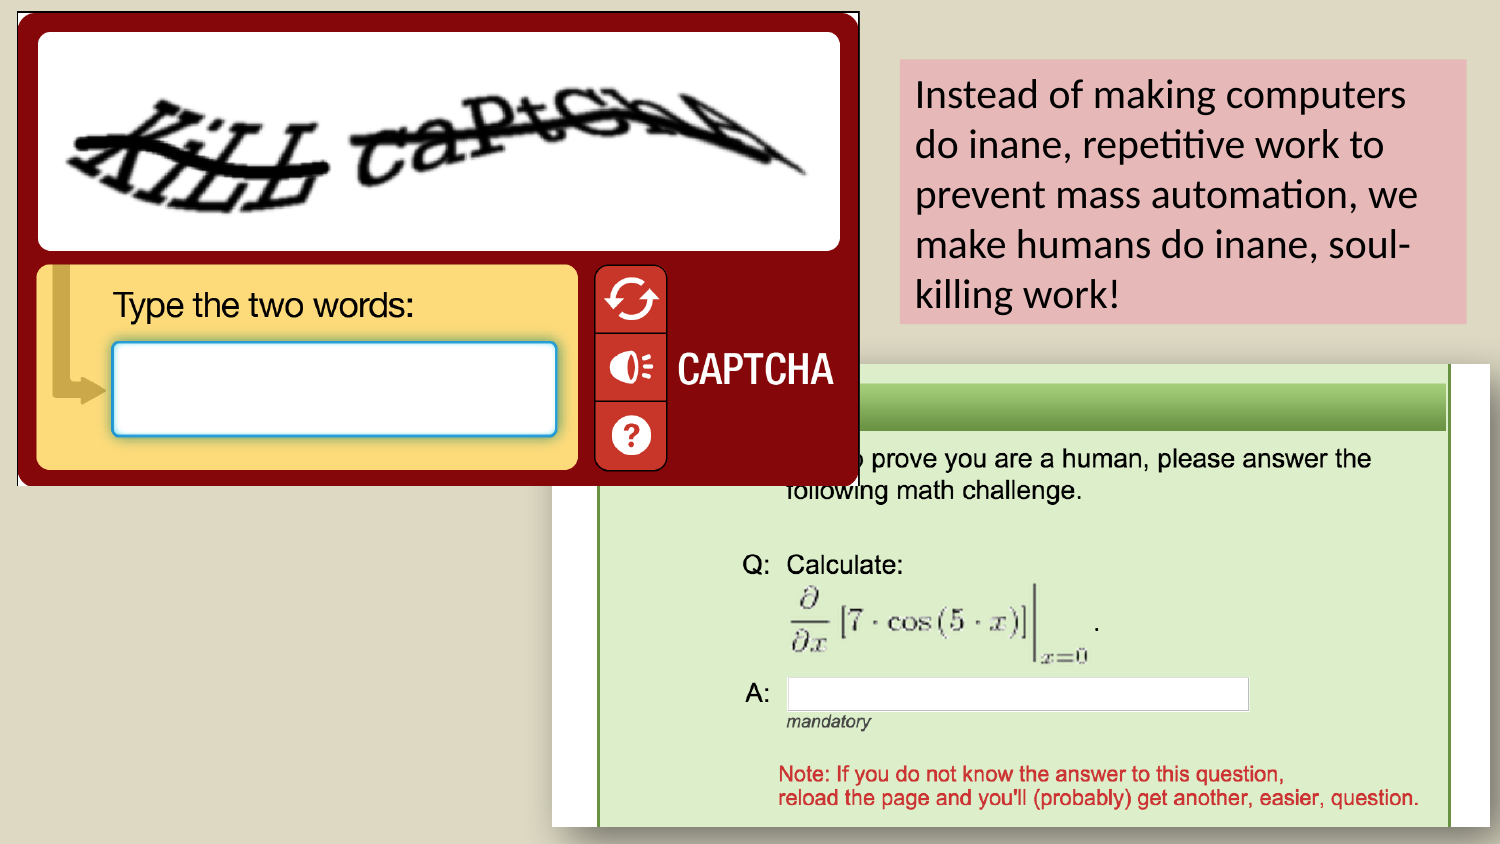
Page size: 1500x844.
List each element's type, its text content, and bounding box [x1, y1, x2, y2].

picture [17, 11, 1490, 828]
text_box Instead of making computers do inane, repetitive work to prevent mass automation, we make humans do inane, soul-killing work! [899, 59, 1467, 325]
